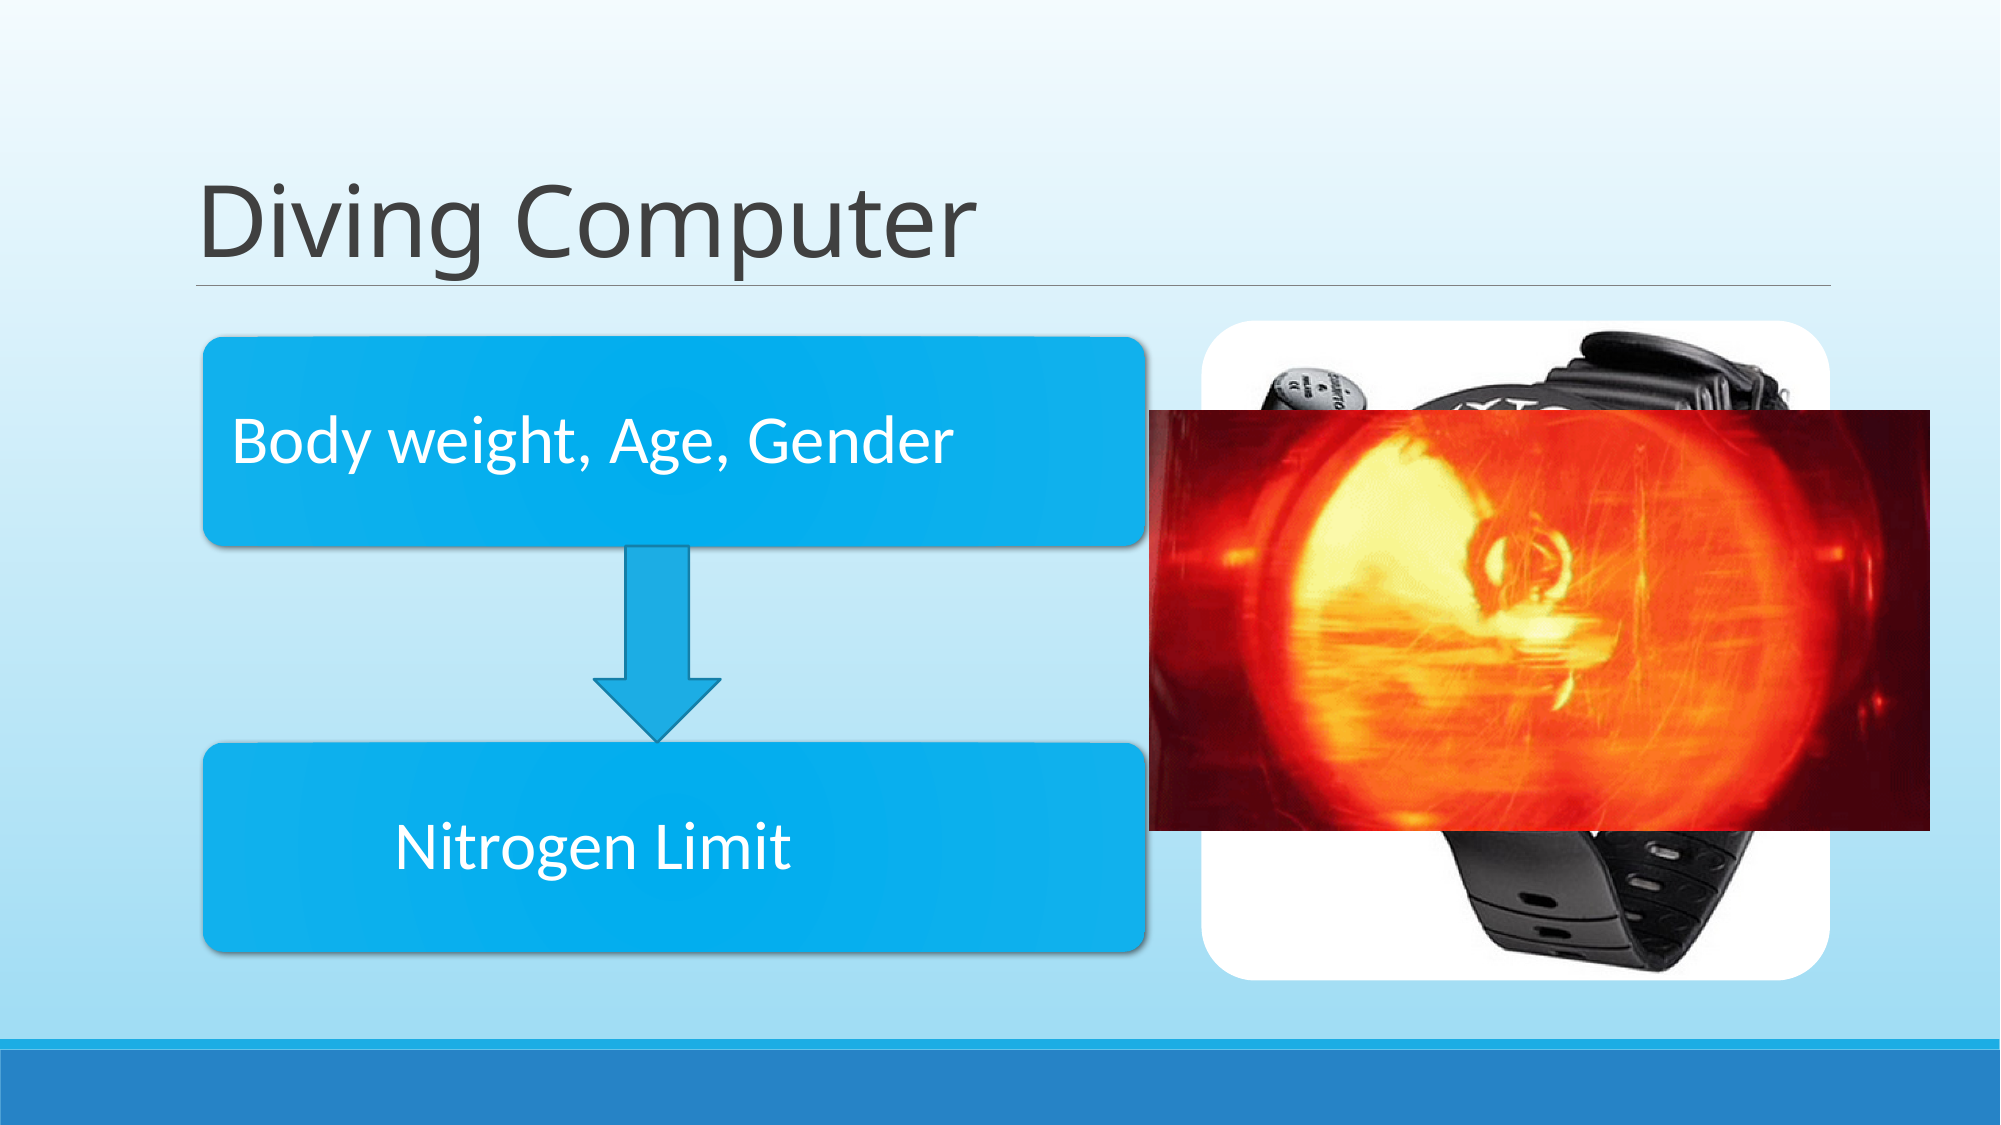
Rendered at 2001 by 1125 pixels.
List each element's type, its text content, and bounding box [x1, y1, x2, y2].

picture [1148, 320, 1930, 981]
title Diving Computer [180, 47, 1830, 285]
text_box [202, 742, 1146, 953]
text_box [202, 336, 1146, 547]
text_box [592, 556, 722, 739]
